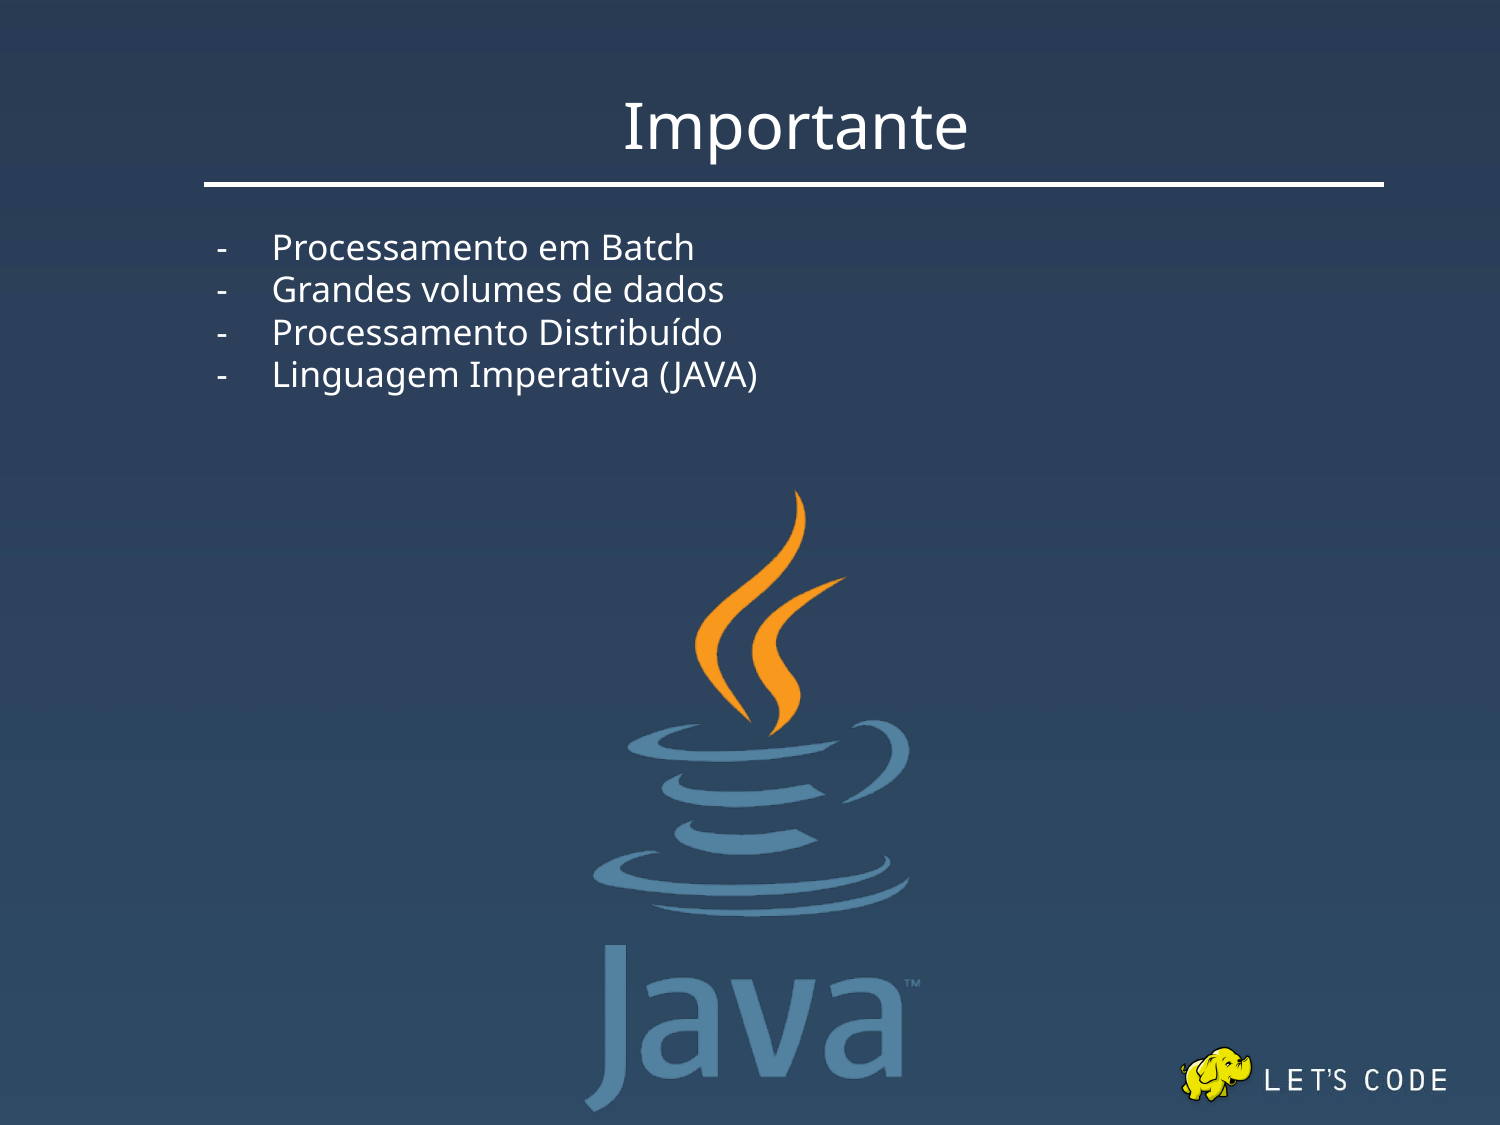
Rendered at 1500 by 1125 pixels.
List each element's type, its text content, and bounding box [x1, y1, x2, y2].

text_box Processamento em Batch Grandes volumes de dados Processamento Distribuído Linguagem Imperativa (JAVA) [181, 209, 1385, 442]
text_box Importante [195, 69, 1399, 168]
picture [0, 0, 1500, 1125]
